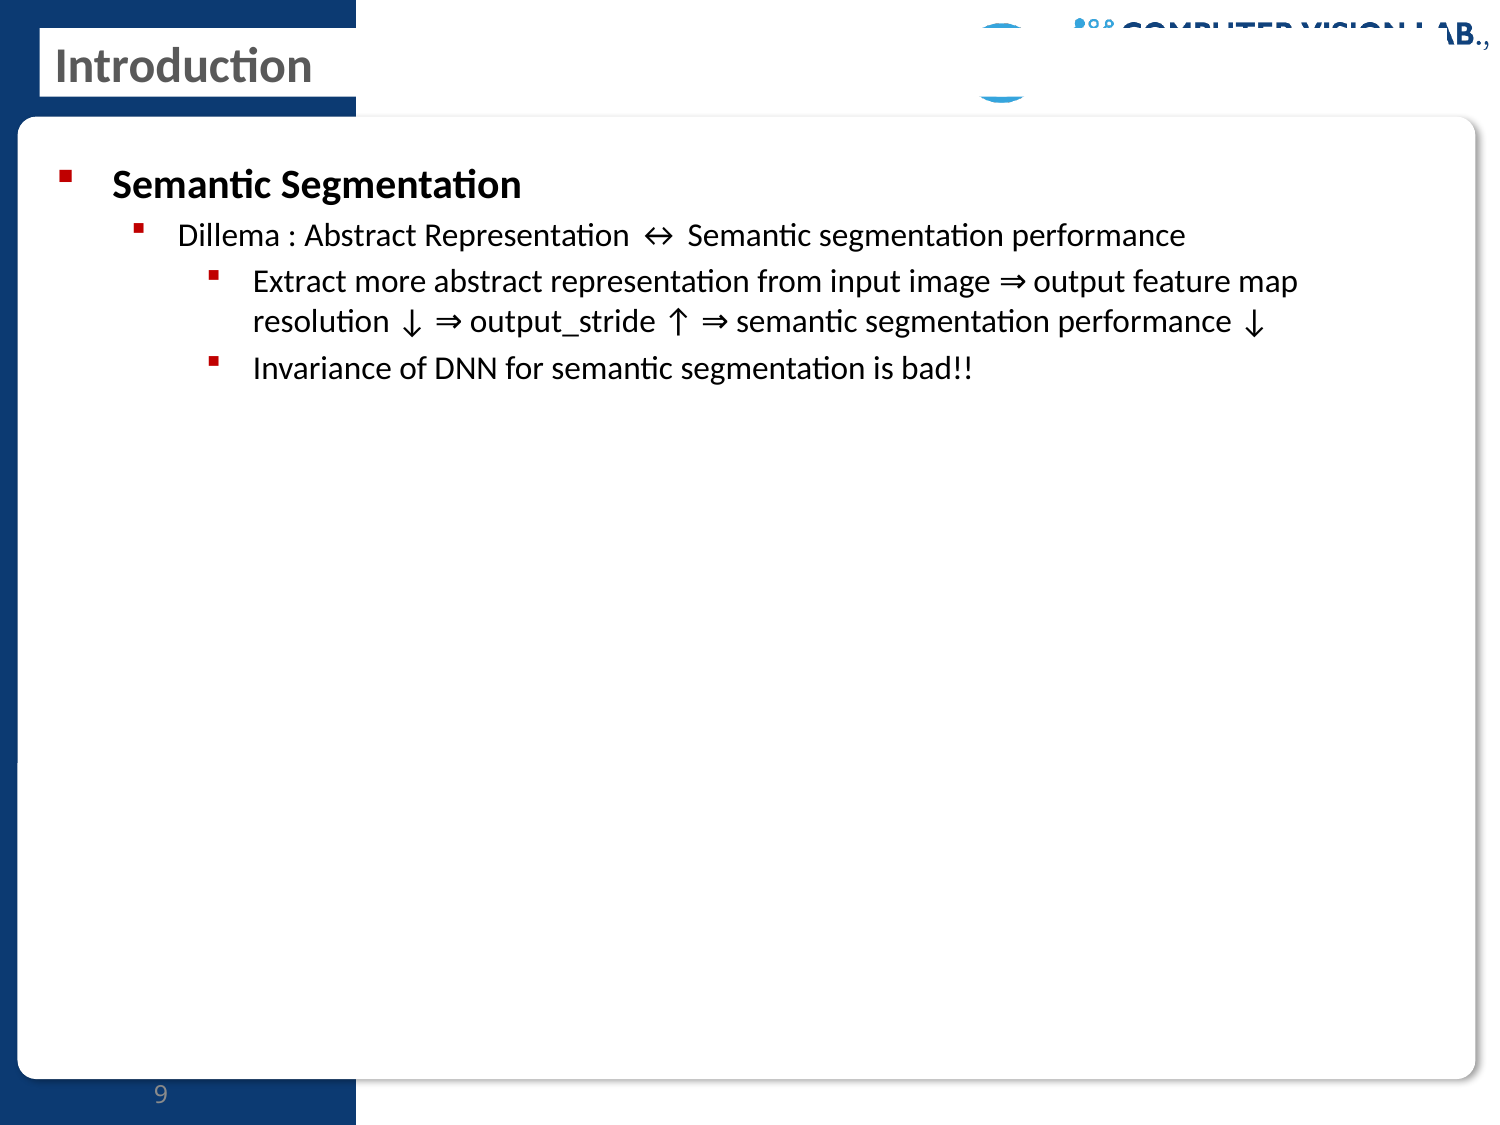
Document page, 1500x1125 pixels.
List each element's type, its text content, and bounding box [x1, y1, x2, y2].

title Introduction [39, 28, 1447, 97]
text_box Semantic Segmentation Dillema : Abstract Representation ↔ Semantic segmentation performance Extract more abstract representation from input image ⇒ output feature map resolution ↓ ⇒ output_stride ↑ ⇒ semantic segmentation performance ↓ Invariance of DNN for semantic segmentation is bad!! [41, 148, 1447, 1047]
picture [870, 17, 1494, 122]
slide_number 9 [24, 1065, 183, 1125]
